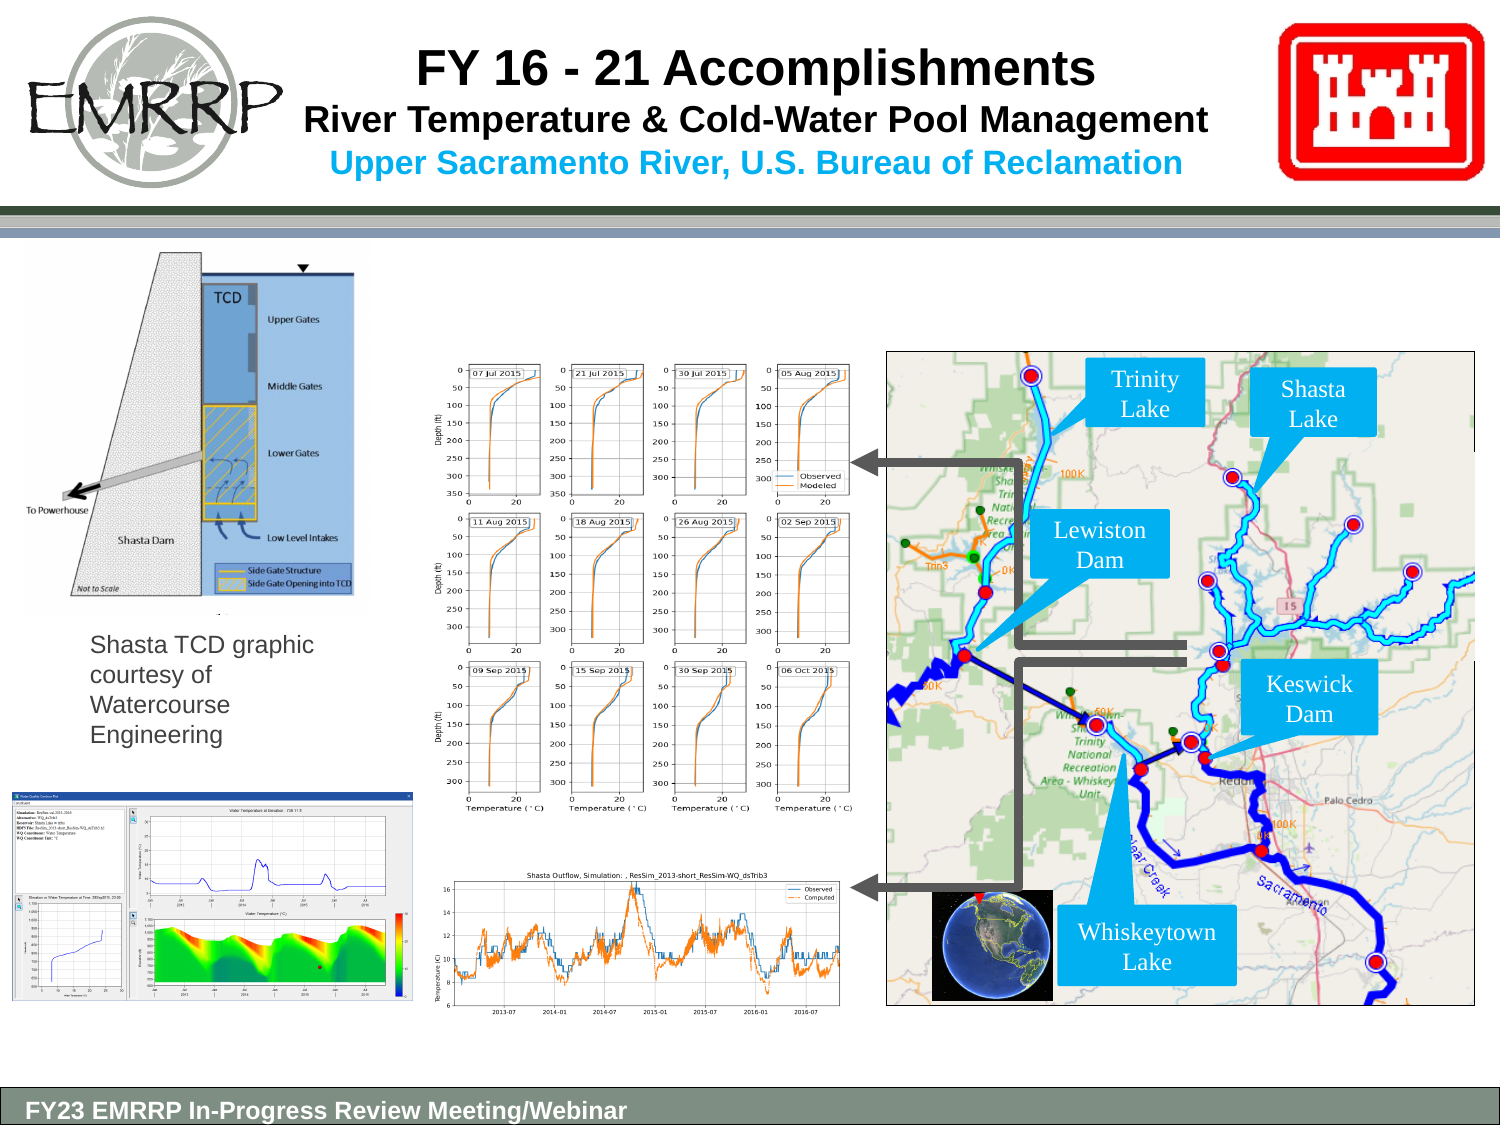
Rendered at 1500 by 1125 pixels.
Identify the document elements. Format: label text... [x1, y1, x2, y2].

text_box Shasta TCD graphic courtesy of Watercourse Engineering [75, 624, 346, 757]
picture [932, 890, 1053, 1001]
picture [12, 351, 885, 1001]
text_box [886, 350, 1476, 1006]
picture [24, 12, 274, 191]
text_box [849, 661, 1188, 888]
picture [1275, 21, 1488, 183]
picture [424, 866, 856, 1017]
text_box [849, 462, 1188, 646]
title FY 16 - 21 Accomplishments River Temperature & Cold-Water Pool Management Upper Sacramento River, U.S. Bureau of Reclamation [274, 12, 1238, 204]
picture [24, 240, 372, 615]
picture [0, 206, 1500, 238]
